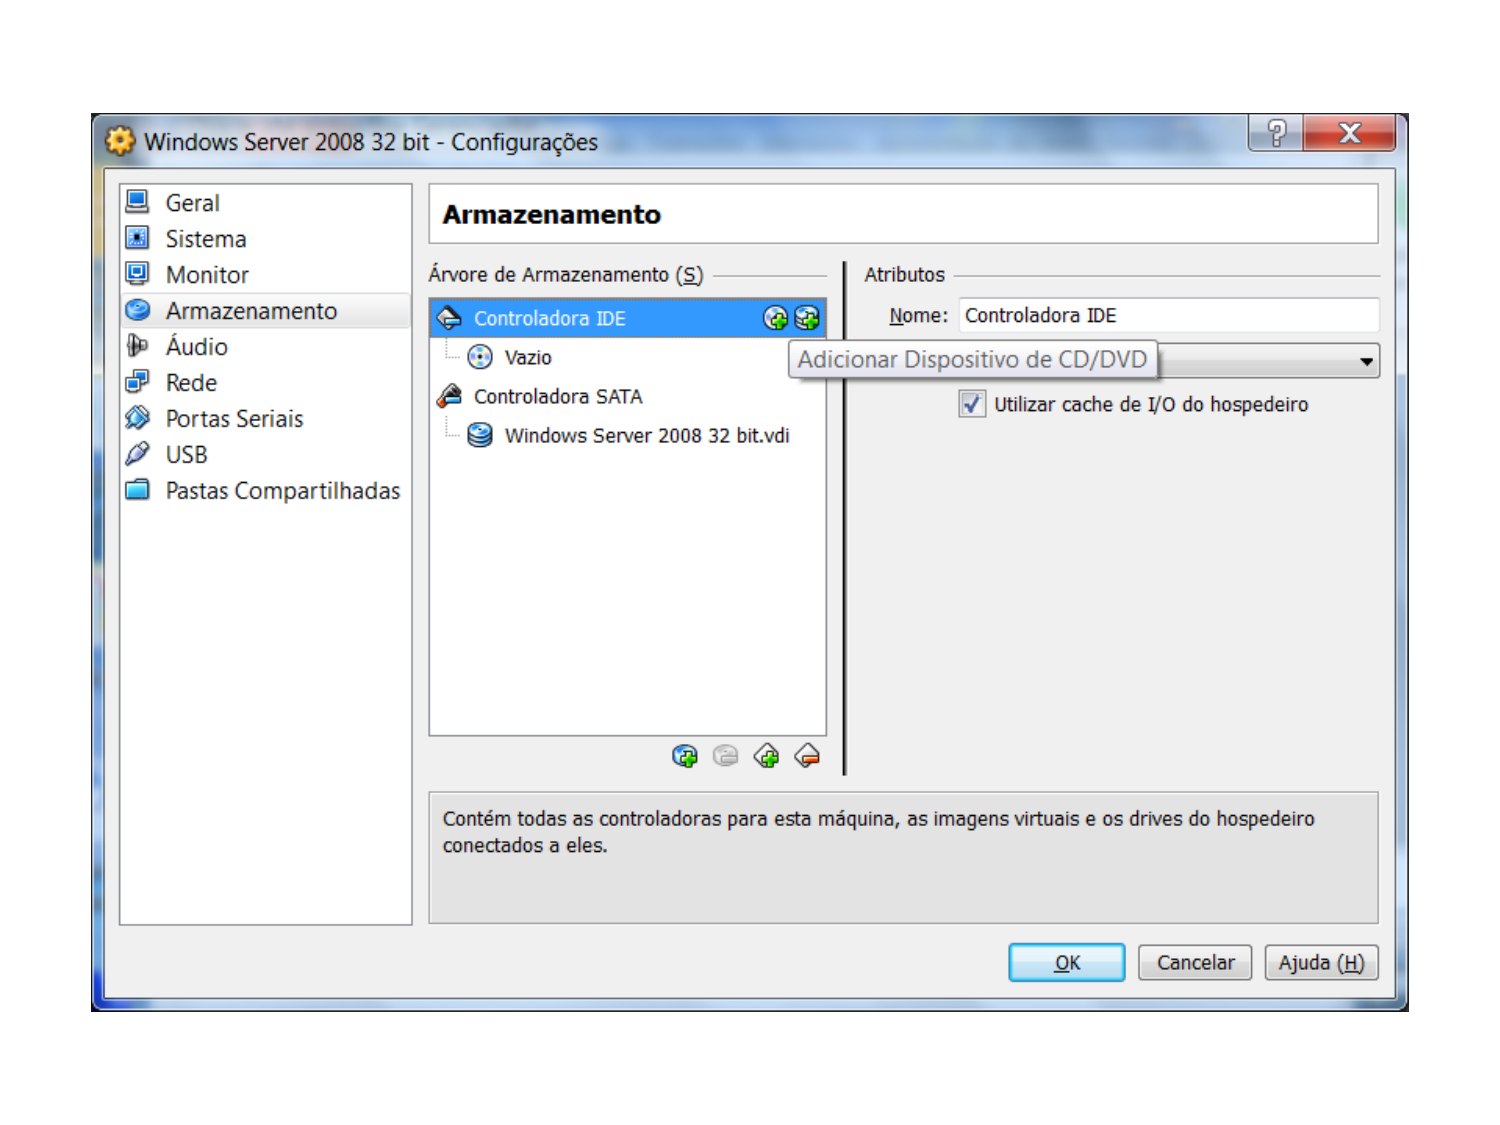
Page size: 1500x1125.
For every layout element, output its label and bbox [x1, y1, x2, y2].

picture [91, 112, 1409, 1012]
